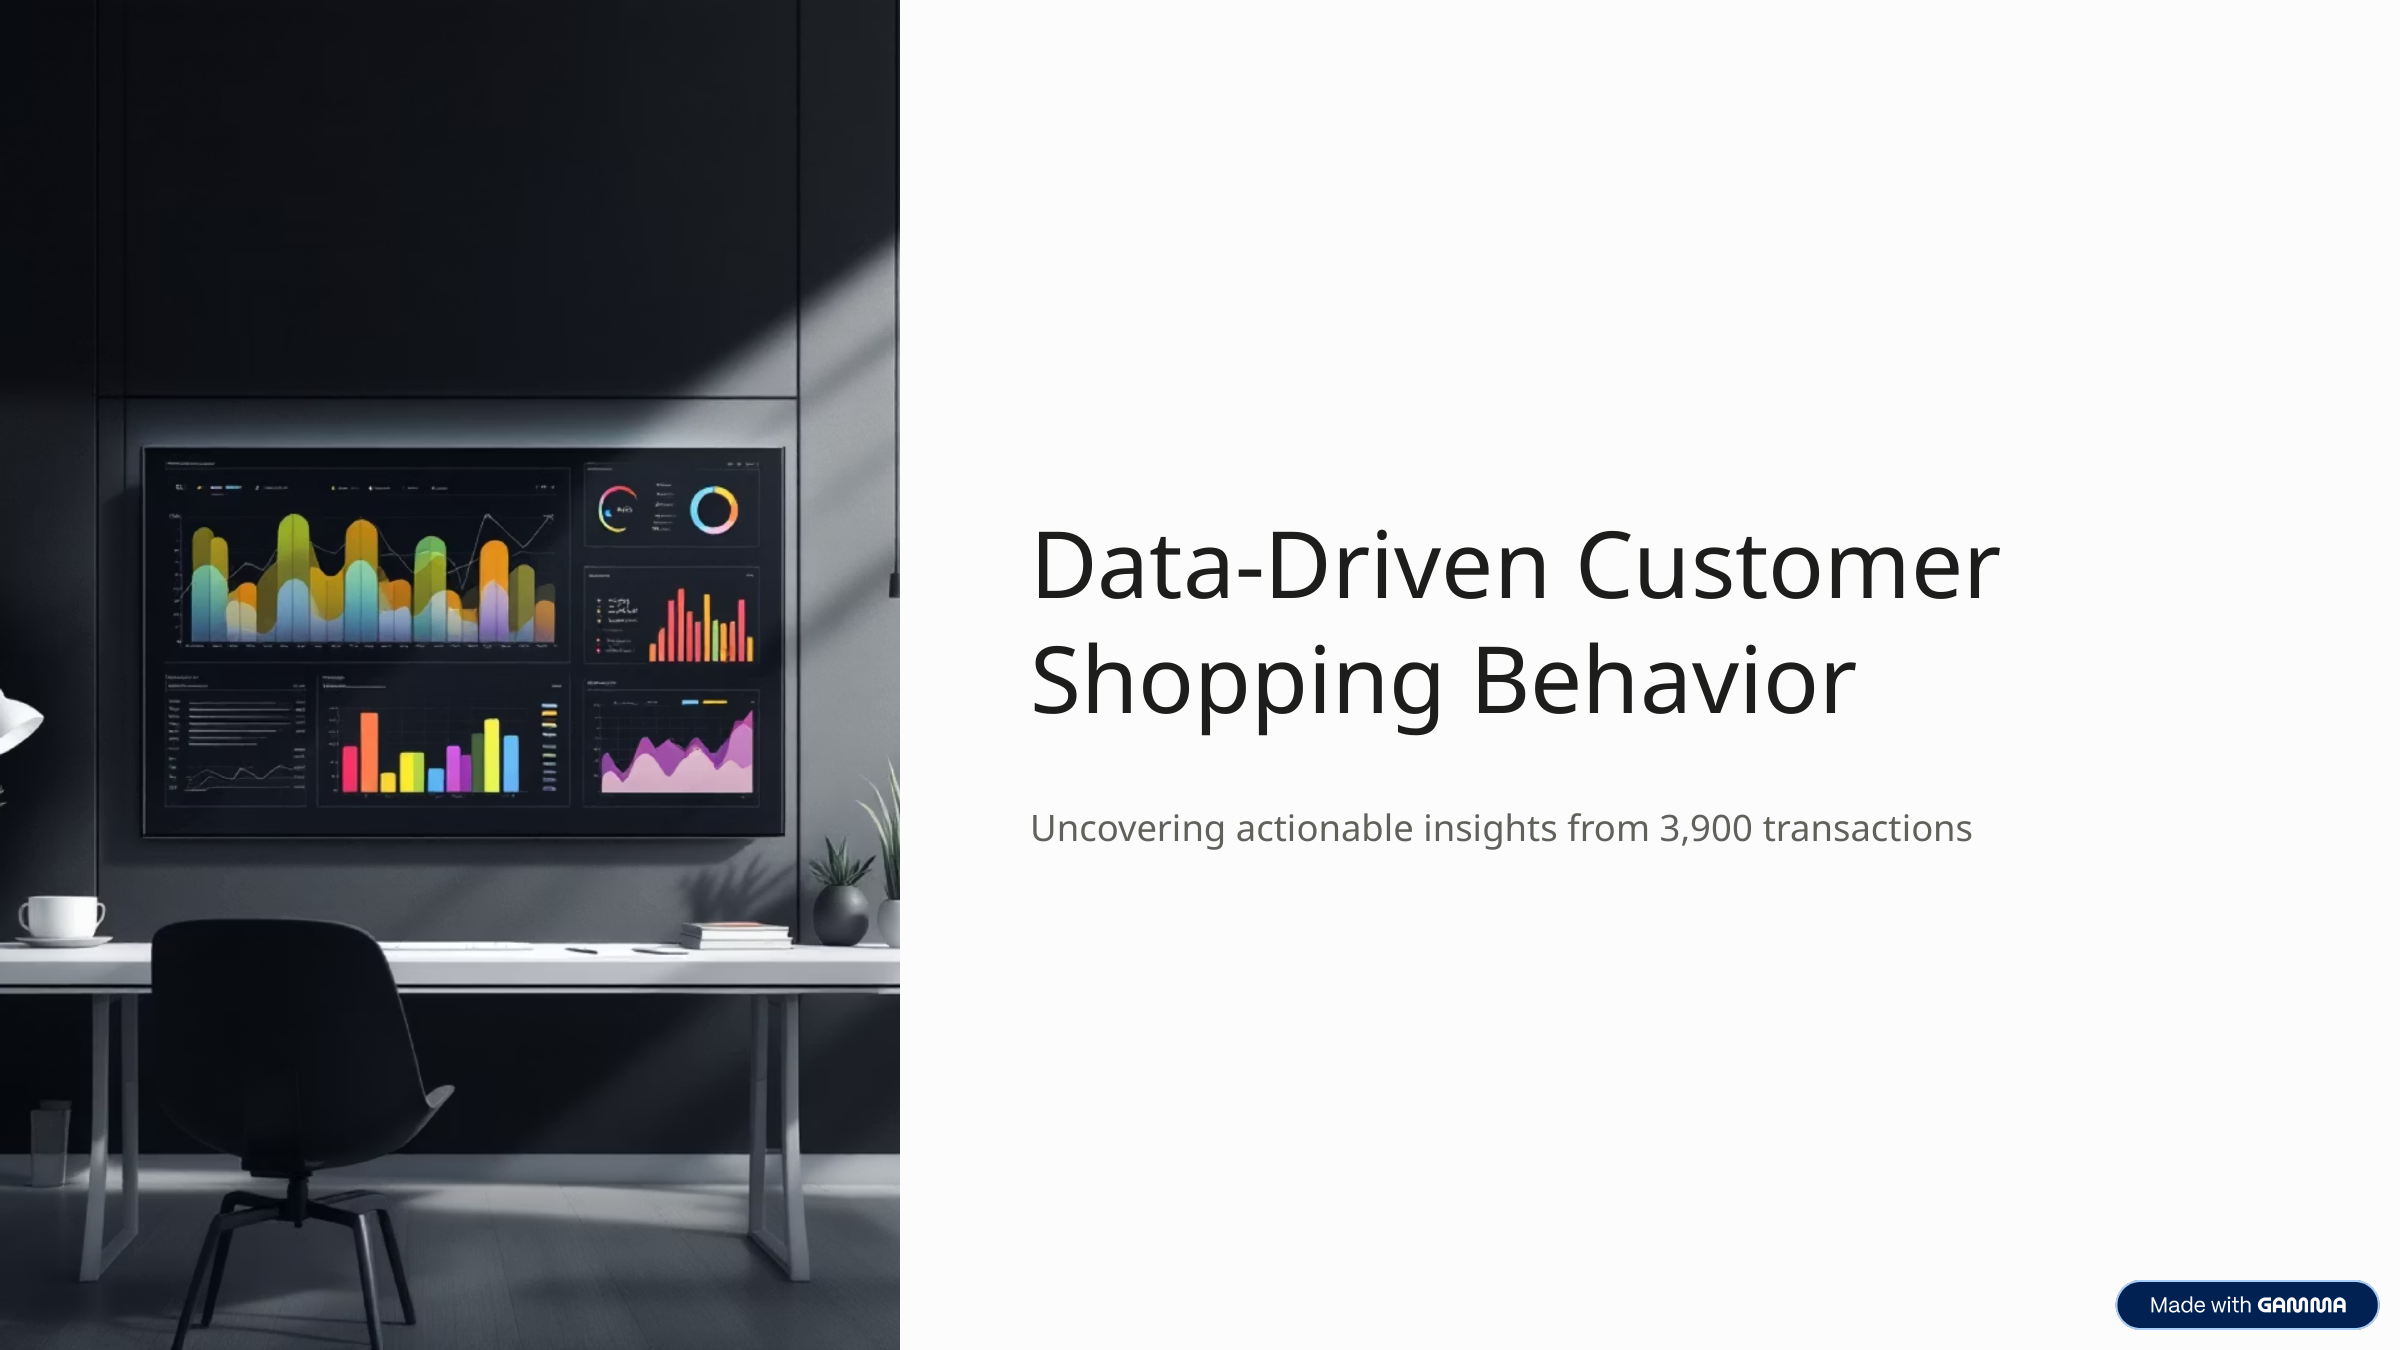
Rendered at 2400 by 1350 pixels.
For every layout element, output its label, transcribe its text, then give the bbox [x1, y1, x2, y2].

text_box Data-Driven Customer Shopping Behavior [1030, 501, 2270, 734]
picture [0, 0, 900, 1350]
text_box Uncovering actionable insights from 3,900 transactions [1030, 789, 2270, 849]
picture [2106, 1271, 2389, 1339]
